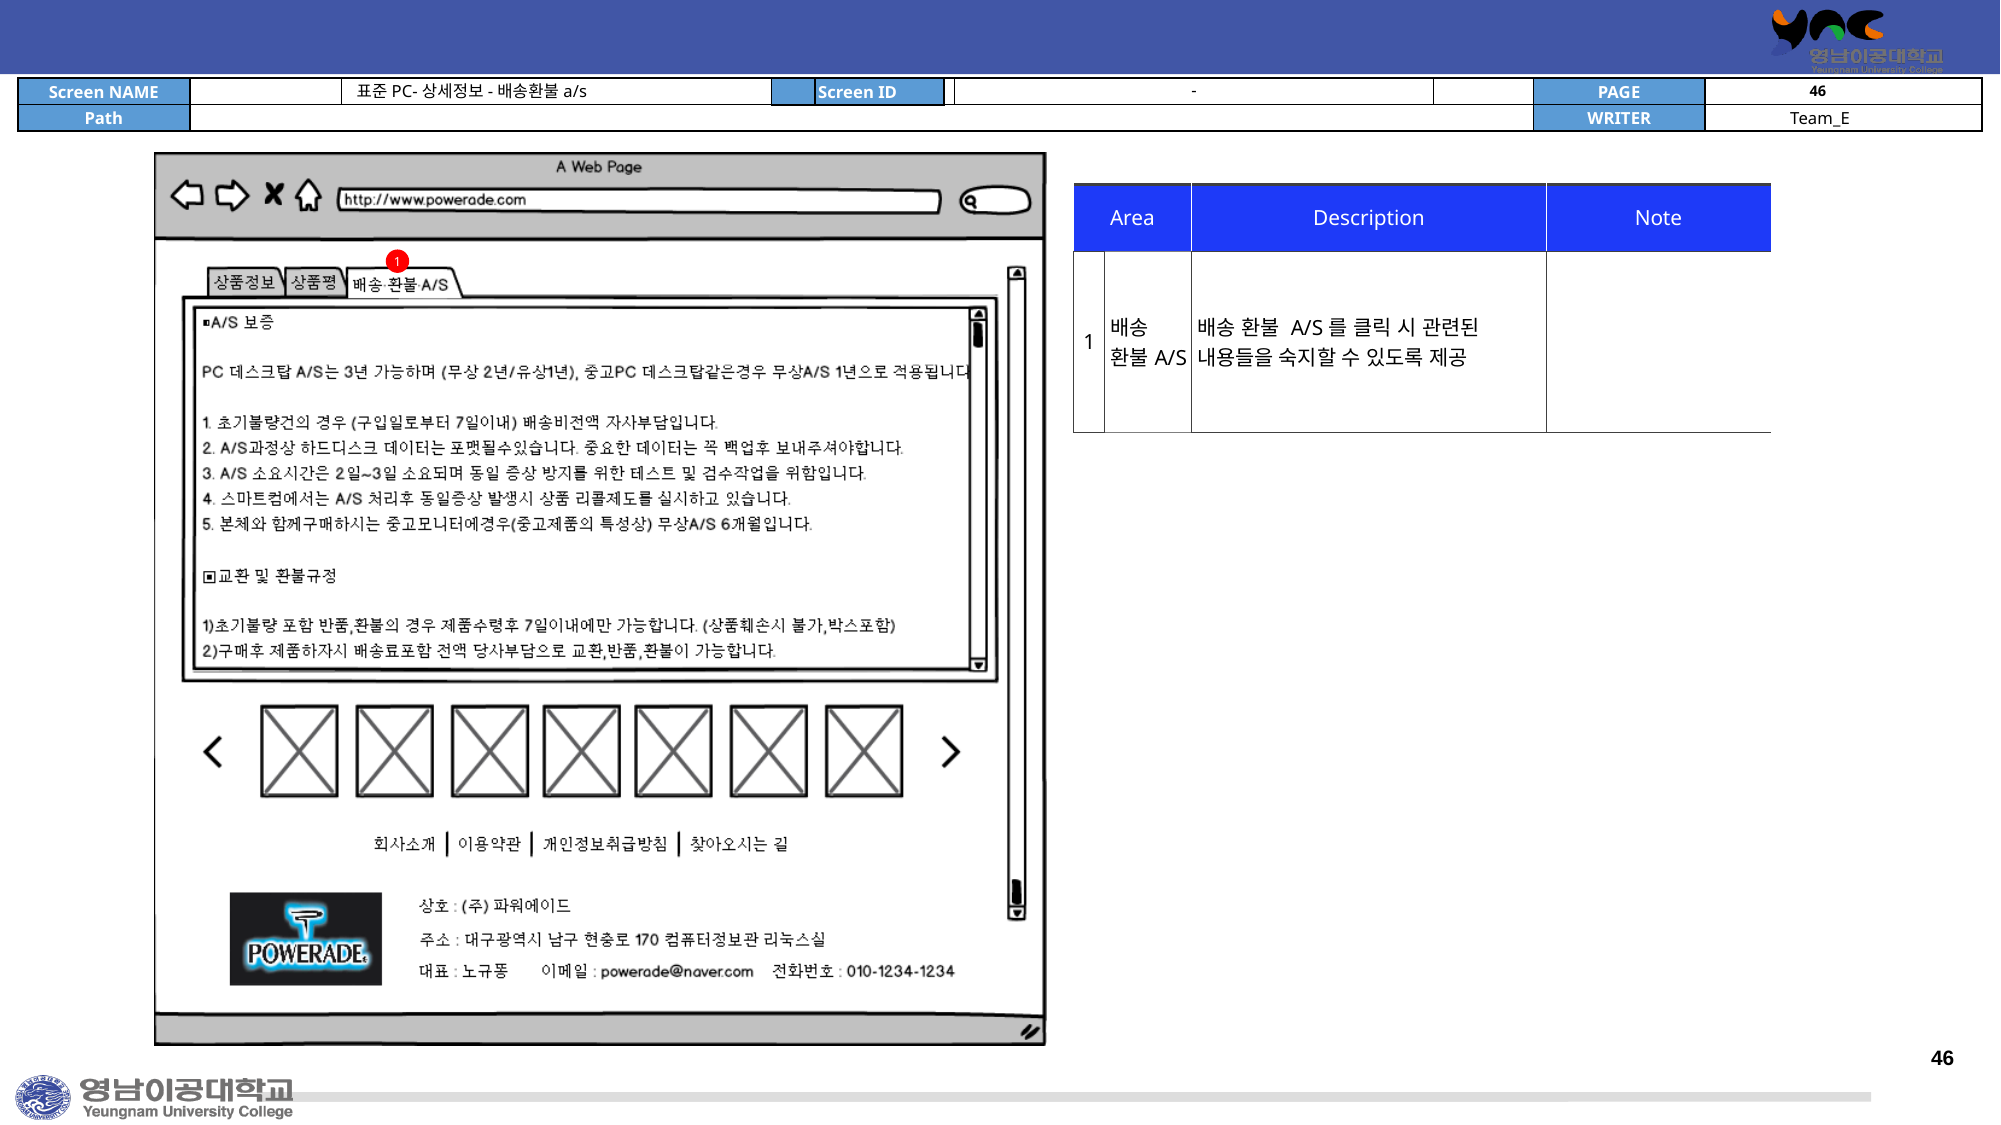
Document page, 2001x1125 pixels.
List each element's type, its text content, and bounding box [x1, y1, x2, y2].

picture [153, 152, 1047, 1046]
table_cell 1 [1074, 252, 1104, 432]
table_header Area [1074, 186, 1191, 251]
table_header Note [1547, 186, 1771, 251]
table_cell 배송 환불A/S [1105, 252, 1191, 432]
text_box [0, 0, 2000, 75]
table_cell [1547, 252, 1771, 432]
picture [1771, 9, 1943, 74]
table_cell 배송 환불 A/S를 클릭 시 관련된 내용들을 숙지할 수 있도록 제공 [1192, 252, 1546, 432]
table_header Description [1192, 186, 1546, 251]
title - [954, 77, 1434, 105]
picture [15, 1075, 293, 1120]
slide_number 46 [1821, 1037, 1969, 1063]
list 표준PC-상세정보-배송환불a/s [341, 77, 816, 105]
